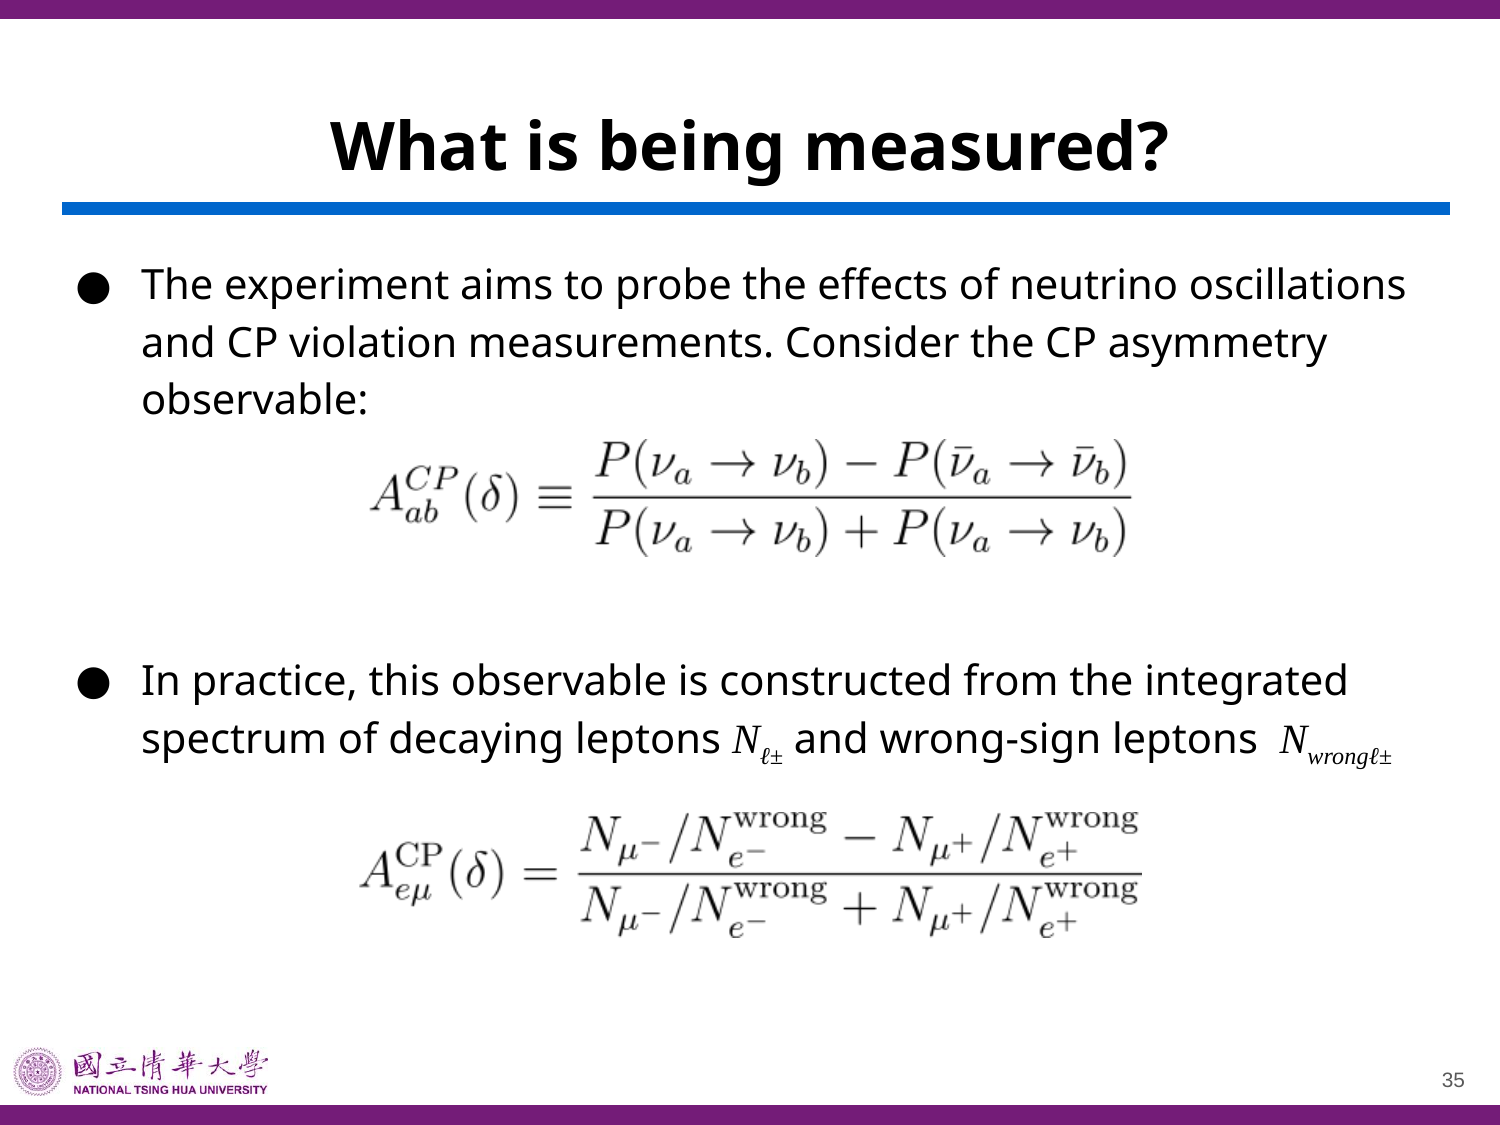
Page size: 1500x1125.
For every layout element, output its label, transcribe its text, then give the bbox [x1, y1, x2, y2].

slide_number ‹#› [1389, 1036, 1480, 1123]
title What is being measured? [51, 80, 1449, 206]
picture [366, 439, 1133, 557]
picture [358, 812, 1142, 939]
picture [13, 1047, 268, 1096]
list The experiment aims to probe the effects of neutrino oscillations and CP violation measurements. Consider the CP asymmetry observable: In practice, this observable is constructed from the integrated spectrum of decaying leptons Nℓ± and wrong-sign leptons Nwrongℓ± [51, 235, 1449, 983]
